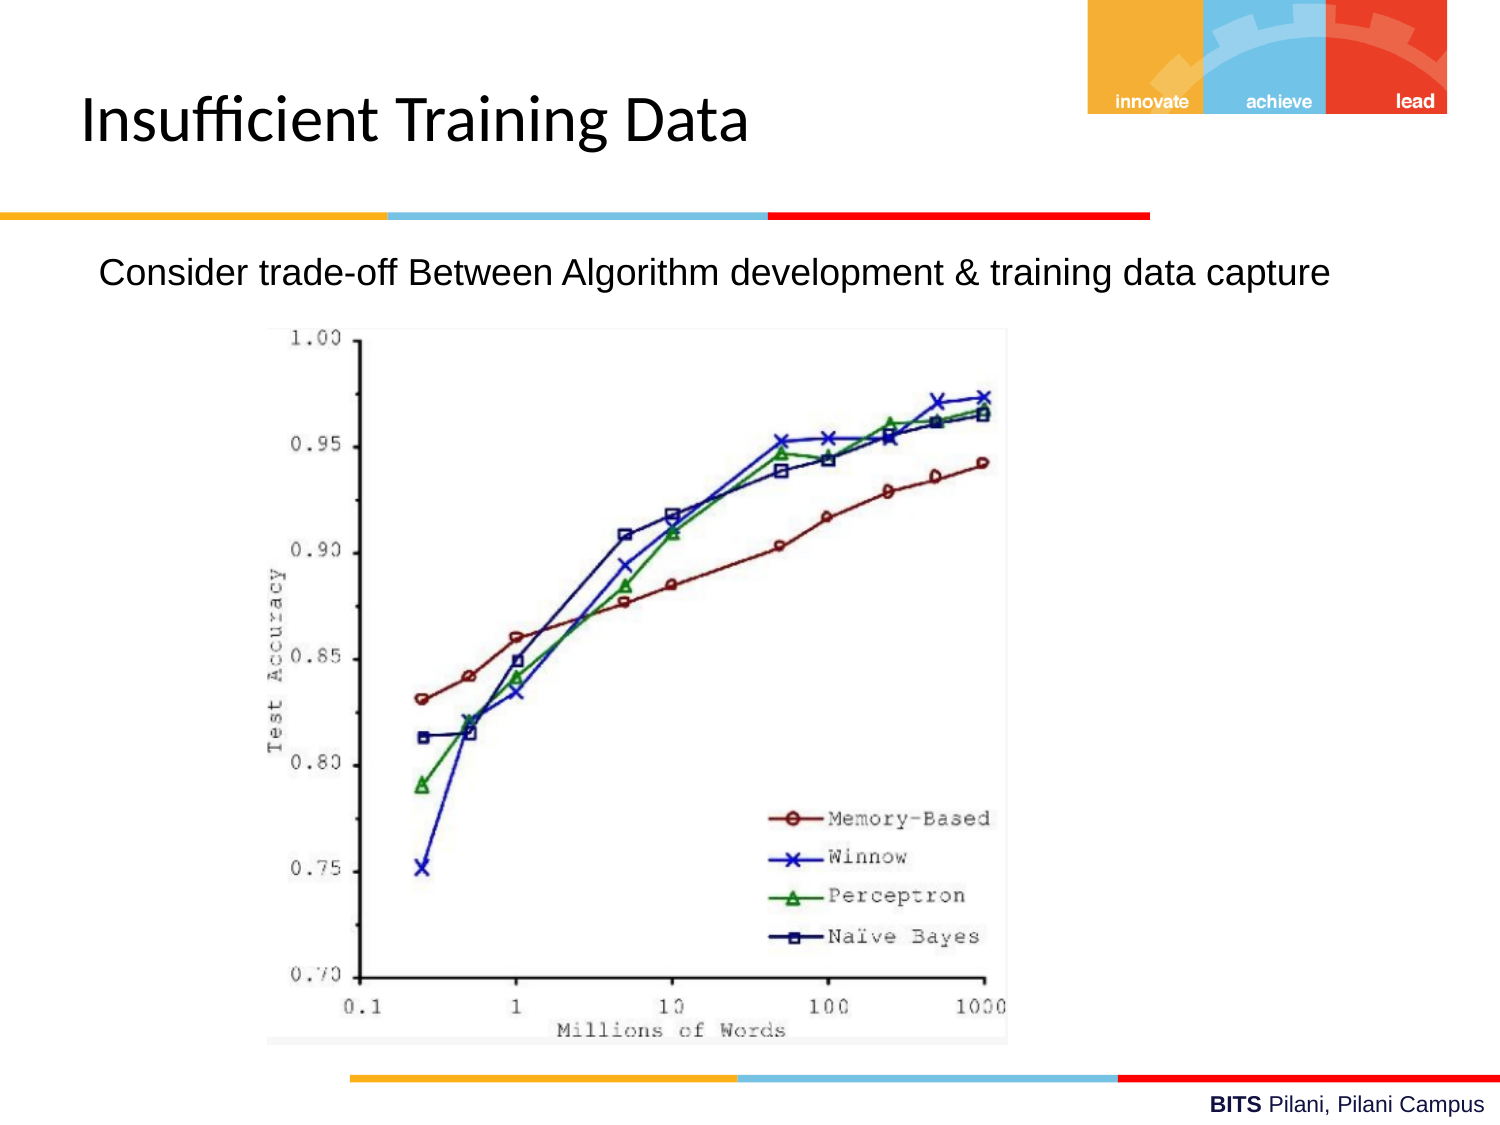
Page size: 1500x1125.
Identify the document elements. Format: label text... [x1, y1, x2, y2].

picture [1087, 0, 1448, 114]
list Consider trade-off Between Algorithm development & training data capture [64, 240, 1415, 983]
picture [267, 328, 1008, 1045]
title Insufficient Training Data [64, 45, 1069, 185]
